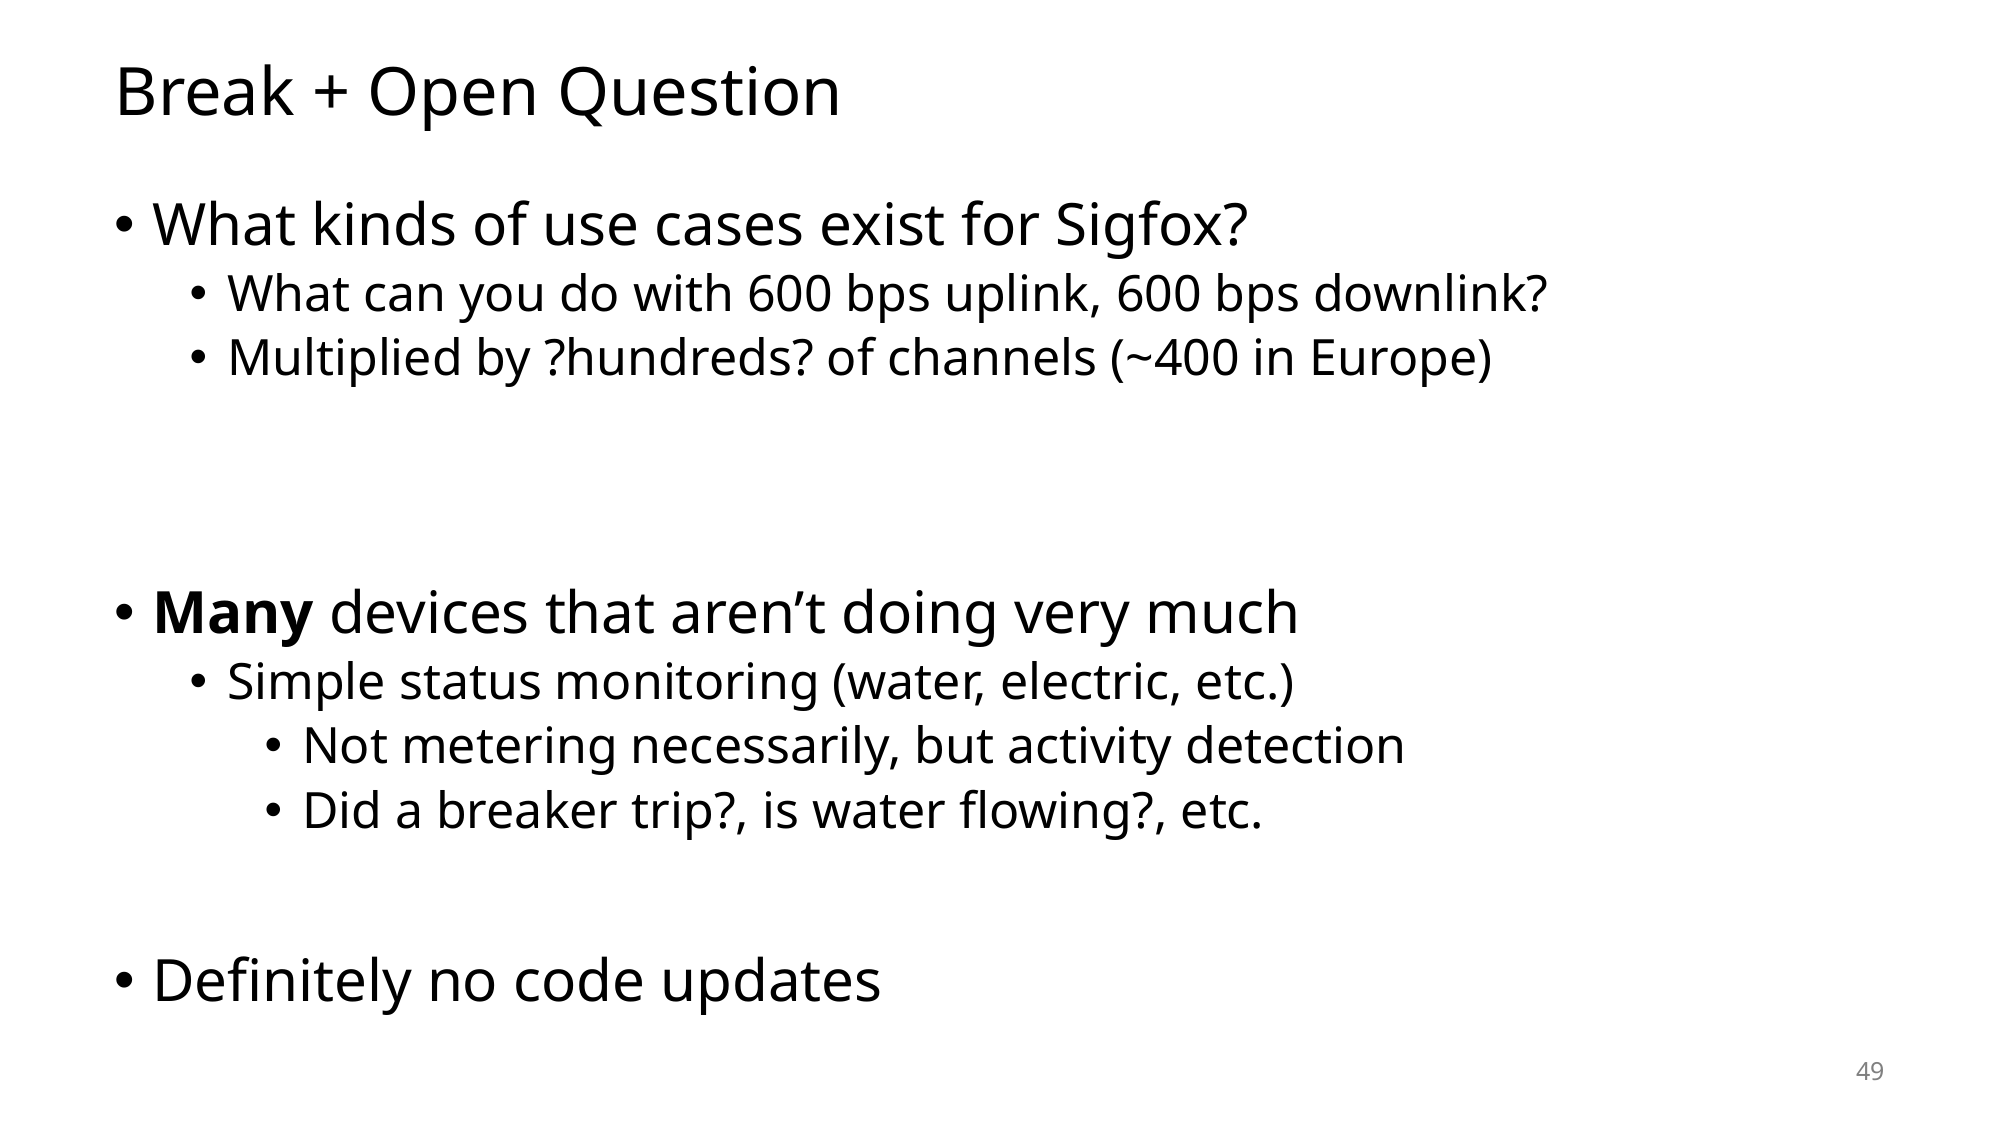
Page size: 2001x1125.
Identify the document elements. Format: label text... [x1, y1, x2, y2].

slide_number 49 [1749, 1042, 1900, 1103]
list What kinds of use cases exist for Sigfox? What can you do with 600 bps uplink, 600 bps downlink? Multiplied by ?hundreds? of channels (~400 in Europe) Many devices that aren’t doing very much Simple status monitoring (water, electric, etc.) Not metering necessarily, but activity detection Did a breaker trip?, is water flowing?, etc. Definitely no code updates [99, 187, 1900, 1013]
title Break + Open Question [99, 37, 1900, 150]
